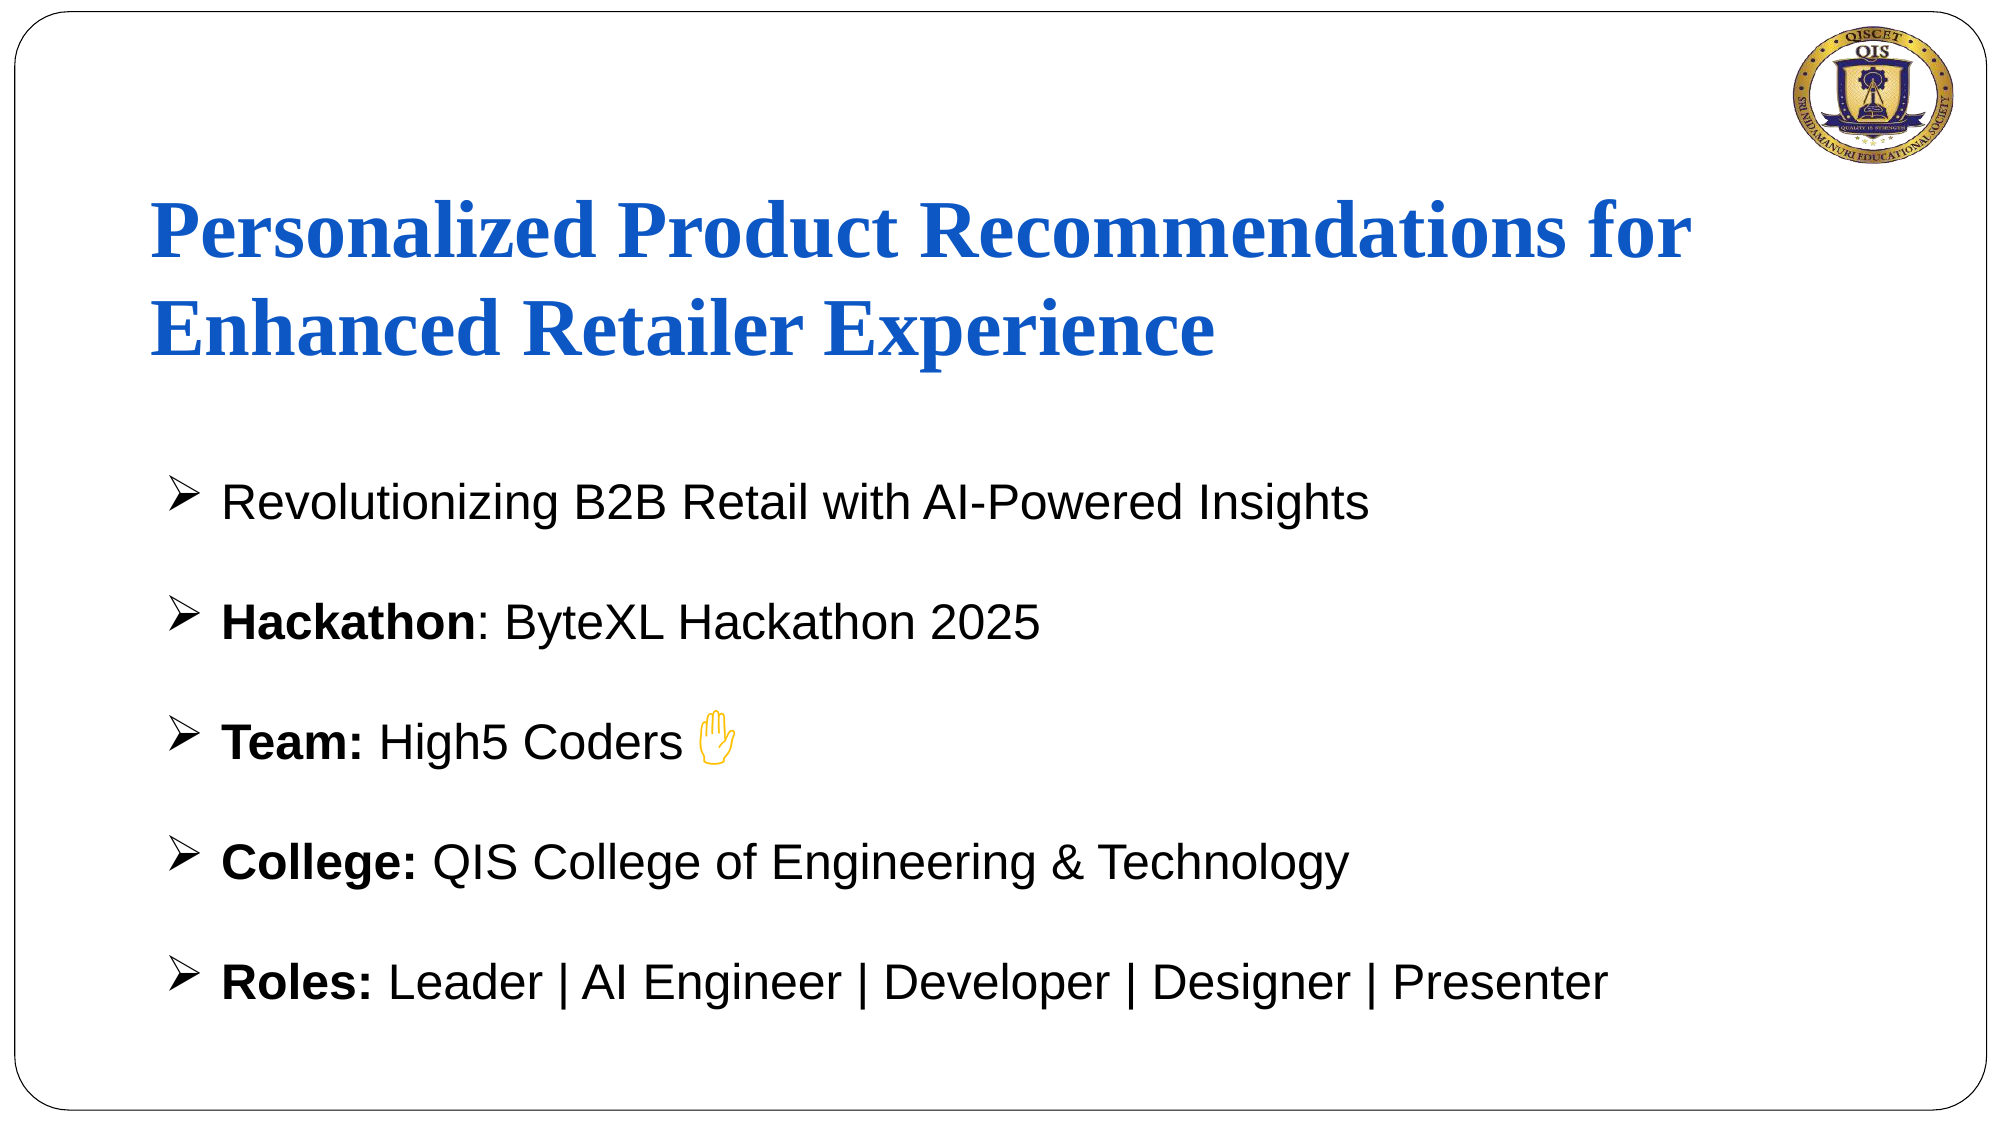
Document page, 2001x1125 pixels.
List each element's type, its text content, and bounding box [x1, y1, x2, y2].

text_box Revolutionizing B2B Retail with AI-Powered Insights Hackathon: ByteXL Hackathon 2025 Team: High5 Coders ✋ College: QIS College of Engineering & Technology Roles: Leader | AI Engineer | Developer | Designer | Presenter [150, 462, 1930, 1018]
title Personalized Product Recommendations for Enhanced Retailer Experience [150, 174, 1698, 475]
picture [1791, 26, 1954, 165]
